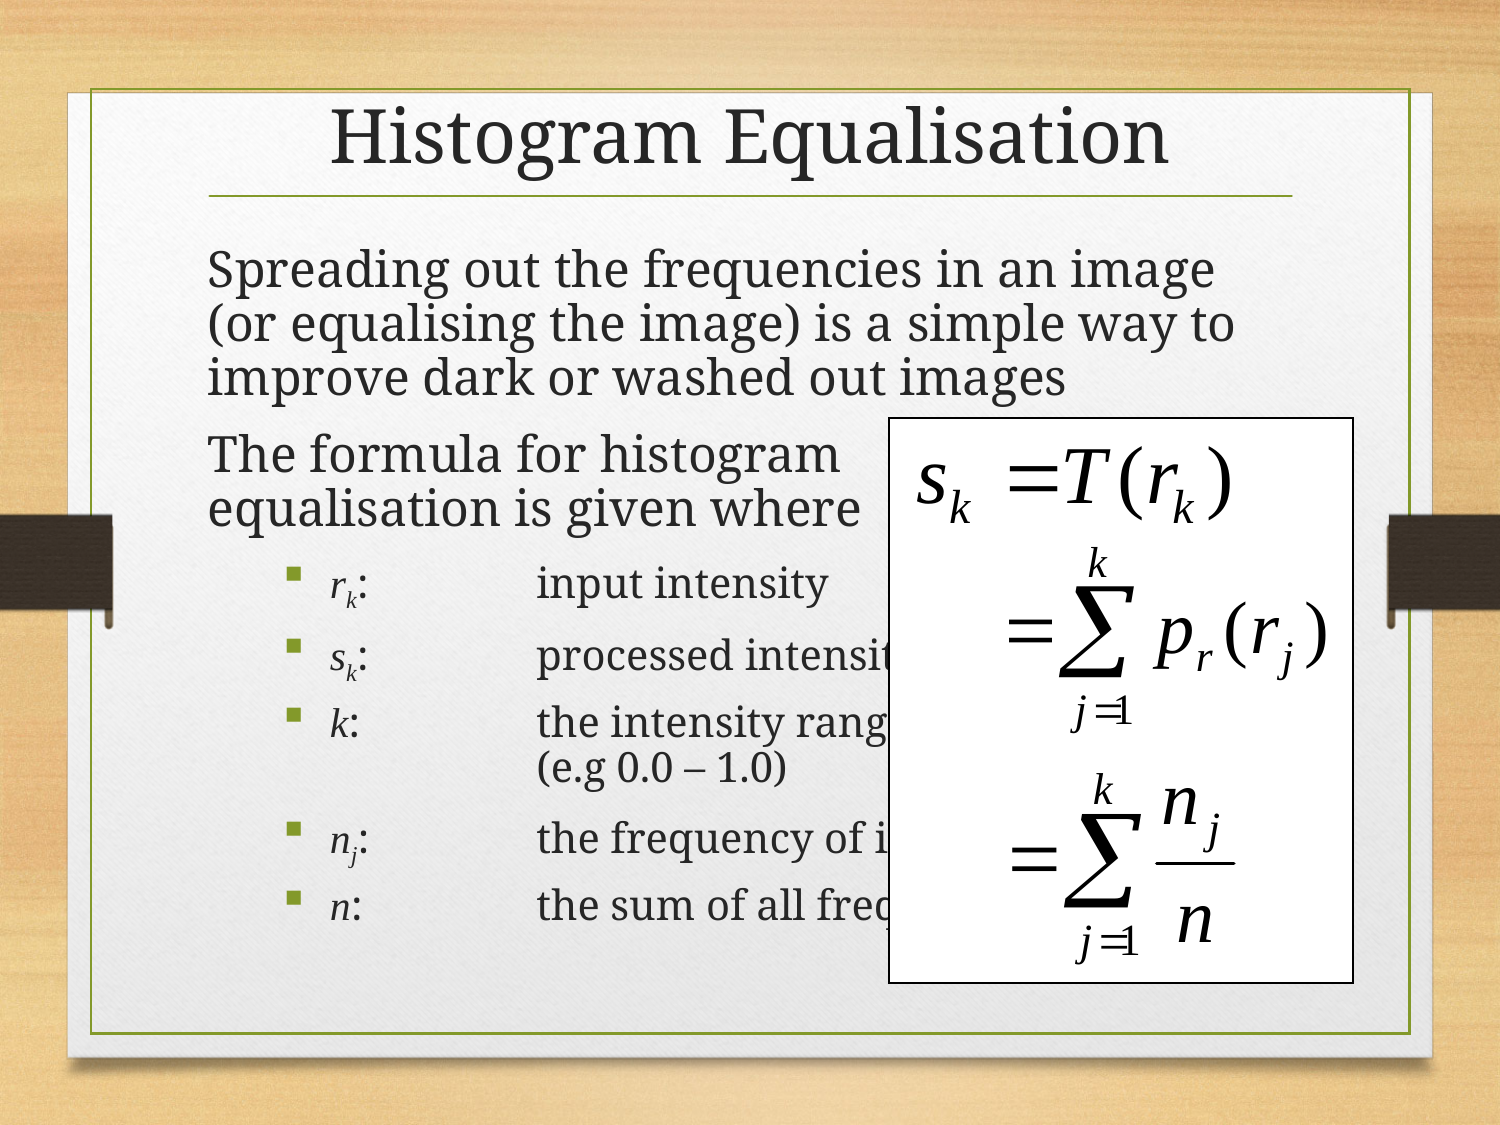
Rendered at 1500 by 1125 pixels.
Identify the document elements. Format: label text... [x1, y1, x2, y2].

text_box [889, 417, 1354, 984]
title Histogram Equalisation [192, 77, 1309, 191]
picture [0, 0, 1500, 1125]
list Spreading out the frequencies in an image (or equalising the image) is a simple way to improve dark or washed out images The formula for histogram equalisation is given where rk: input intensity sk: processed intensity k: the intensity range (e.g 0.0 – 1.0) nj: the frequency of intensity j n: the sum of all frequencies [192, 236, 1309, 1024]
